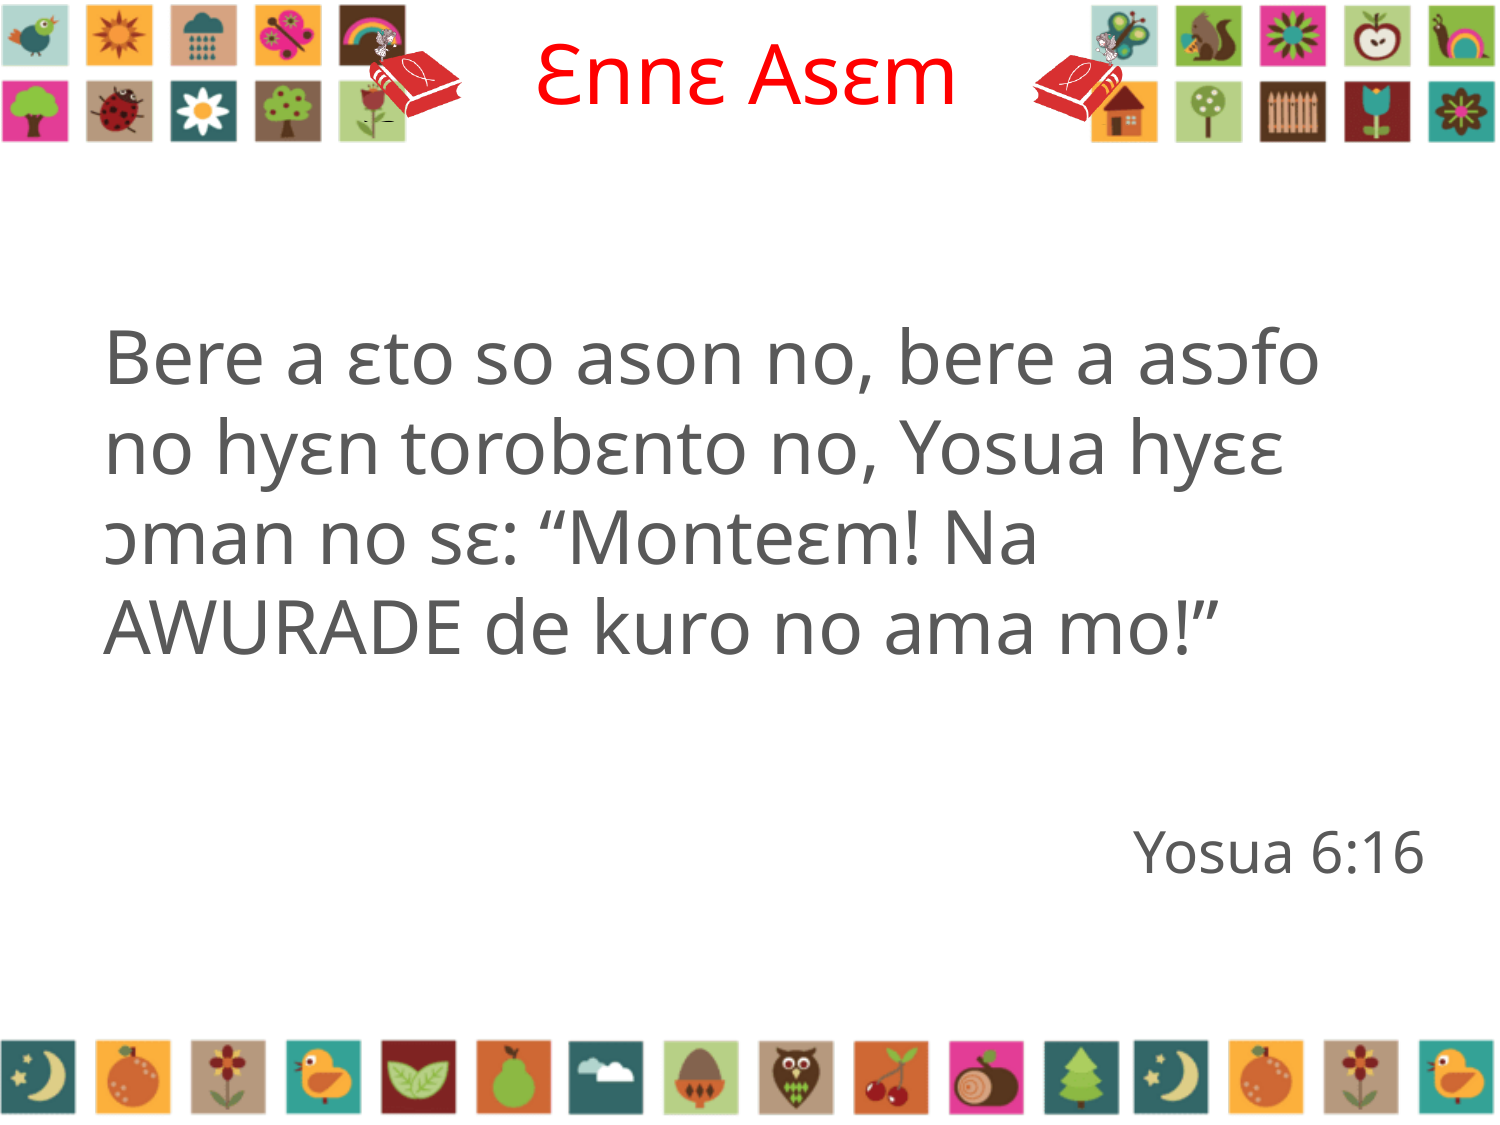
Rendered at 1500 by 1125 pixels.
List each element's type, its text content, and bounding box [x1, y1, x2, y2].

picture [1000, 3, 1500, 150]
picture [0, 3, 494, 150]
text_box Ɛnnɛ Asɛm [492, 13, 1078, 129]
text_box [0, 1028, 1500, 1118]
text_box Bere a ɛto so ason no, bere a asɔfo no hyɛn torobɛnto no, Yosua hyɛɛ ɔman no sɛ: “Monteɛm! Na AWURADE de kuro no ama mo!” [88, 302, 1436, 678]
text_box Yosua 6:16 [808, 807, 1441, 893]
